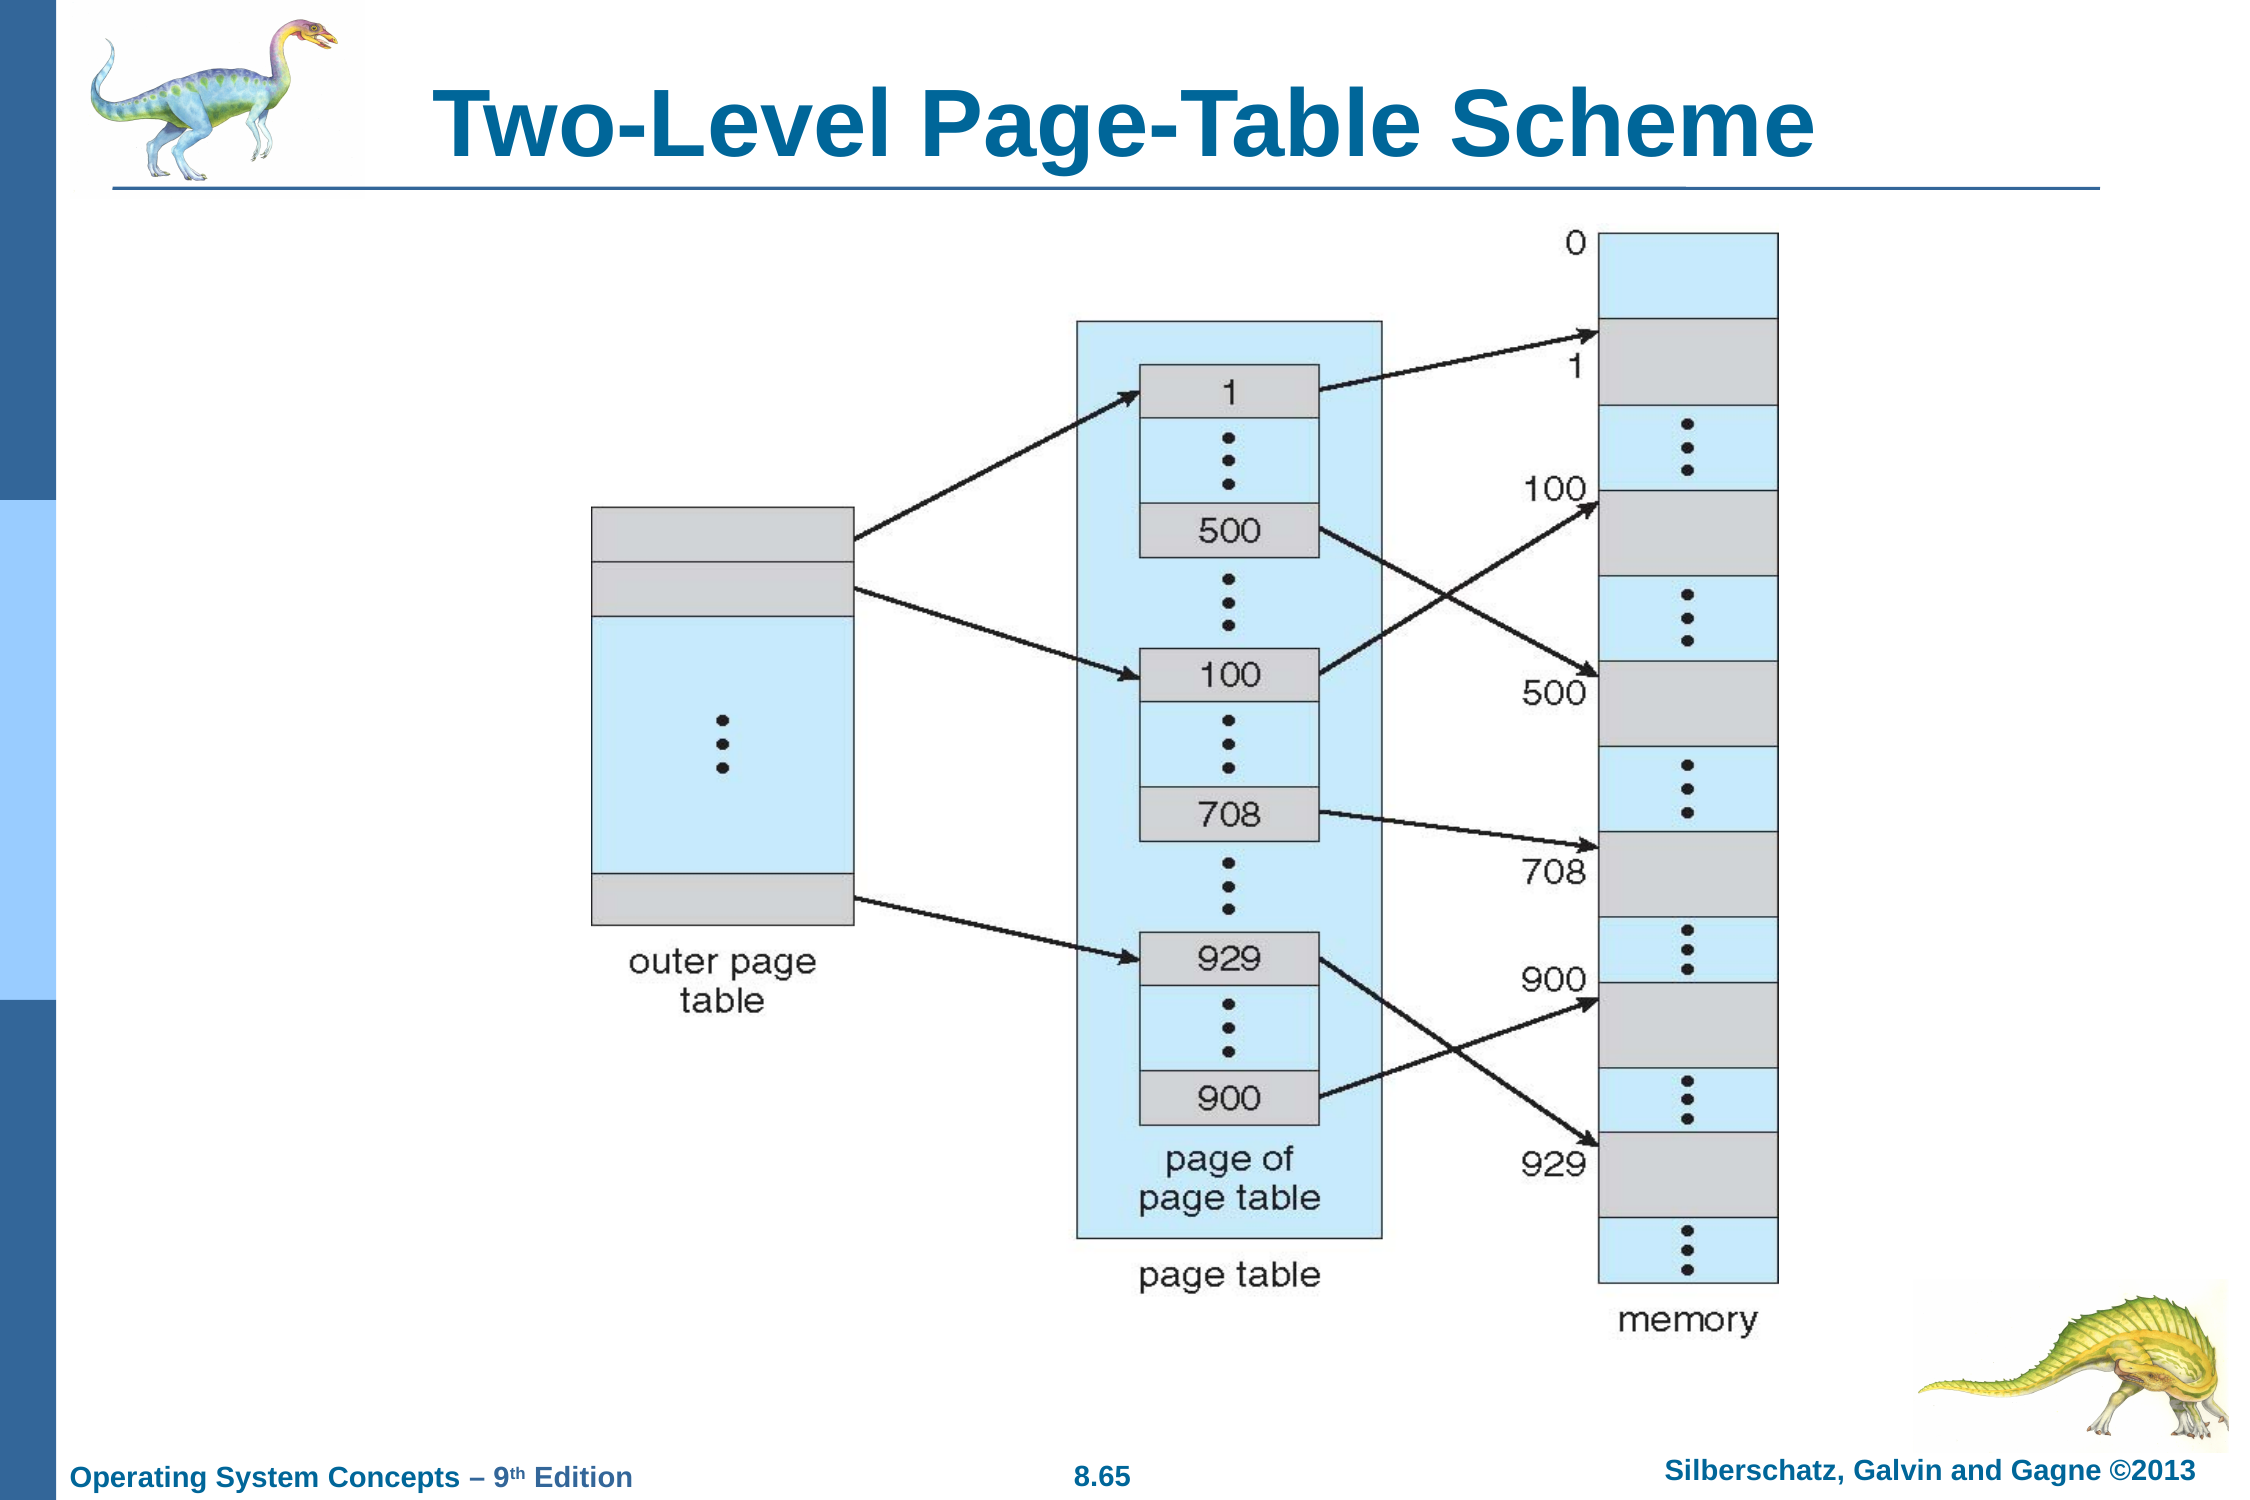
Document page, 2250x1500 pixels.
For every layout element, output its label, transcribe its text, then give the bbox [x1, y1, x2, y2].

picture [591, 223, 1779, 1340]
picture [70, 0, 365, 199]
picture [1913, 1279, 2229, 1453]
title Two-Level Page-Table Scheme [112, 60, 2138, 187]
